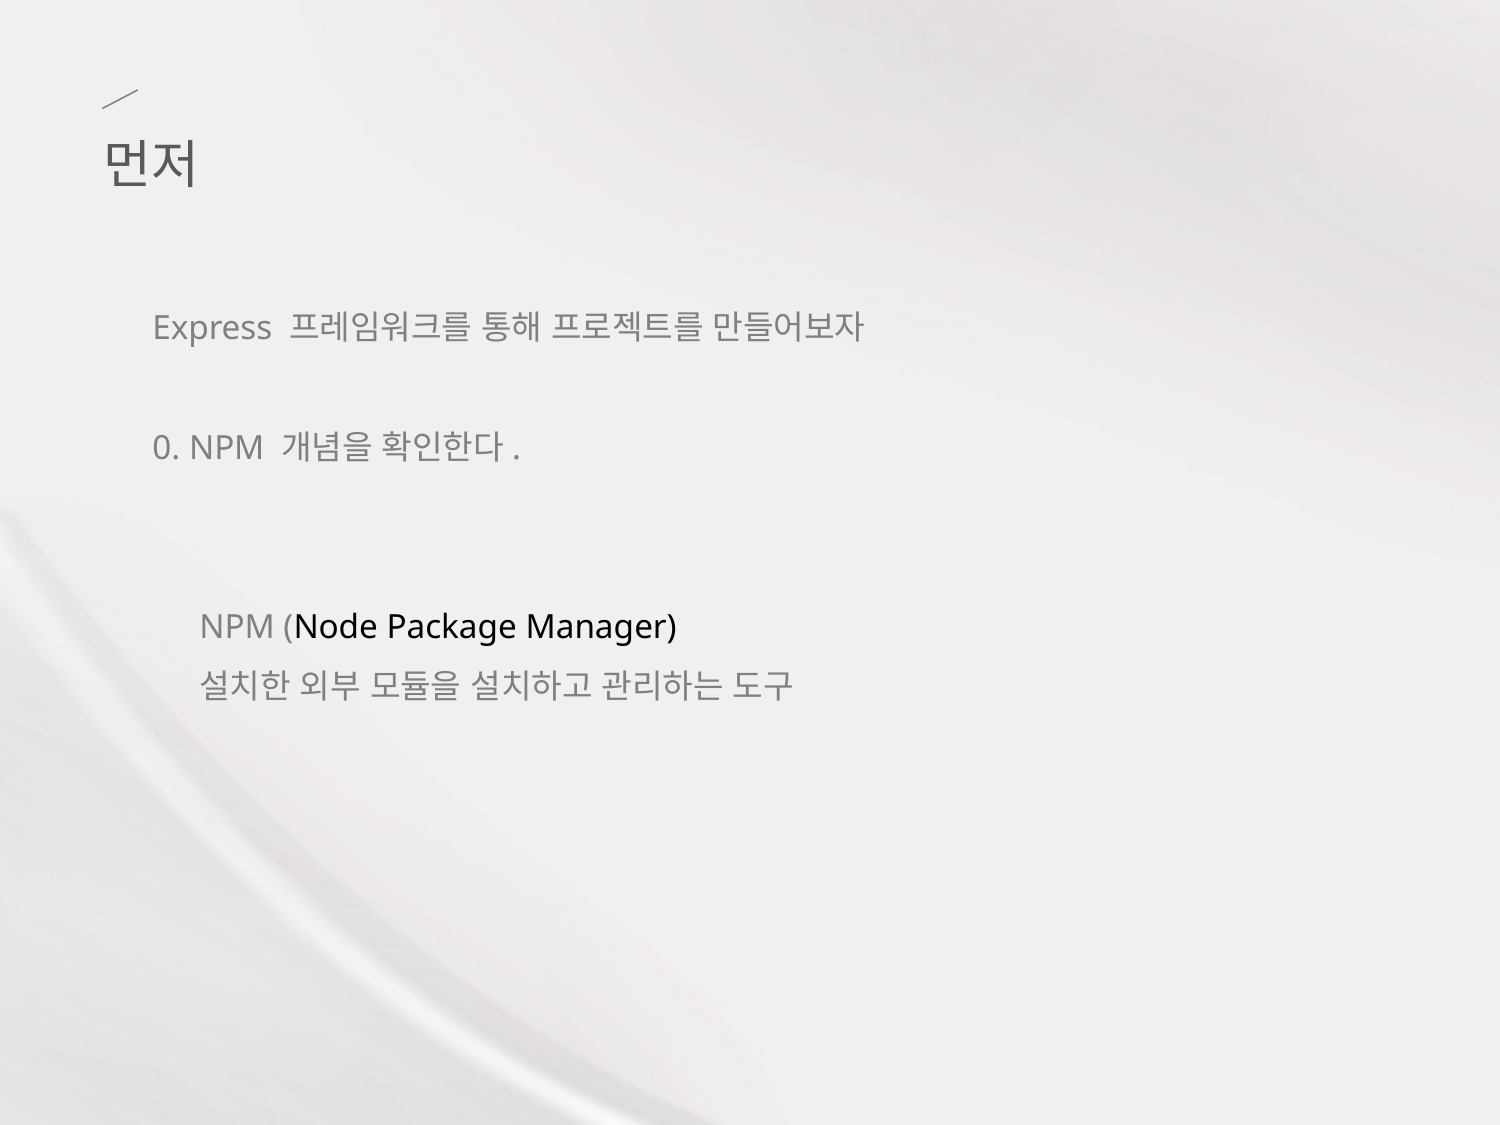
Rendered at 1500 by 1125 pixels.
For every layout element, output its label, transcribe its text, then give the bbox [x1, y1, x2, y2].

picture [0, 0, 1500, 1125]
text_box 먼저 [88, 124, 703, 202]
text_box Express 프레임워크를 통해 프로젝트를 만들어보자 0. NPM 개념을 확인한다. NPM (Node Package Manager) 설치한 외부 모듈을 설치하고 관리하는 도구 [137, 278, 1081, 713]
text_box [101, 89, 138, 109]
